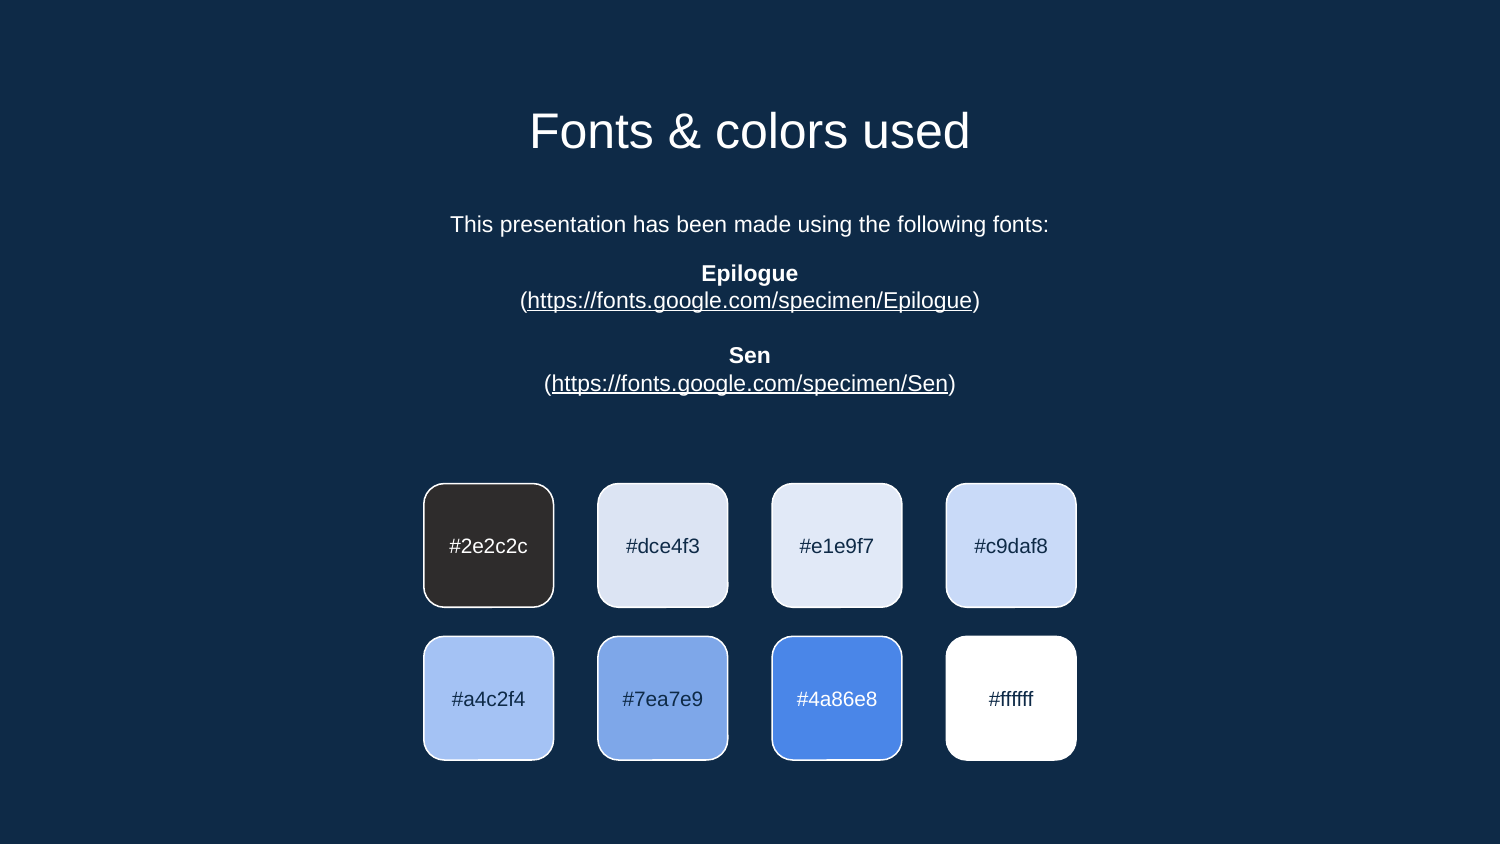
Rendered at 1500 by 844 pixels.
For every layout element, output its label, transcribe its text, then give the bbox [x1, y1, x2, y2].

text_box #7ea7e9 [597, 662, 728, 735]
text_box [423, 483, 554, 509]
text_box [772, 582, 902, 608]
text_box [597, 735, 728, 761]
text_box #4a86e8 [772, 662, 902, 735]
text_box [423, 636, 554, 662]
text_box #ffffff [946, 662, 1077, 735]
text_box #a4c2f4 [423, 662, 554, 735]
text_box [946, 636, 1077, 662]
text_box #c9daf8 [946, 509, 1077, 582]
text_box [946, 483, 1077, 509]
text_box #e1e9f7 [772, 509, 902, 582]
text_box [423, 582, 554, 608]
text_box [772, 483, 902, 509]
text_box [946, 735, 1077, 761]
text_box [772, 735, 902, 761]
text_box [772, 636, 902, 662]
text_box [597, 582, 728, 608]
text_box This presentation has been made using the following fonts: Epilogue (https://fonts.google.com/specimen/Epilogue) Sen (https://fonts.google.com/specimen/Sen) [117, 194, 1383, 429]
text_box #dce4f3 [597, 509, 728, 582]
text_box [597, 636, 728, 662]
text_box [597, 483, 728, 509]
text_box [946, 582, 1077, 608]
title Fonts & colors used [117, 83, 1383, 163]
text_box [423, 735, 554, 761]
text_box #2e2c2c [423, 509, 554, 582]
